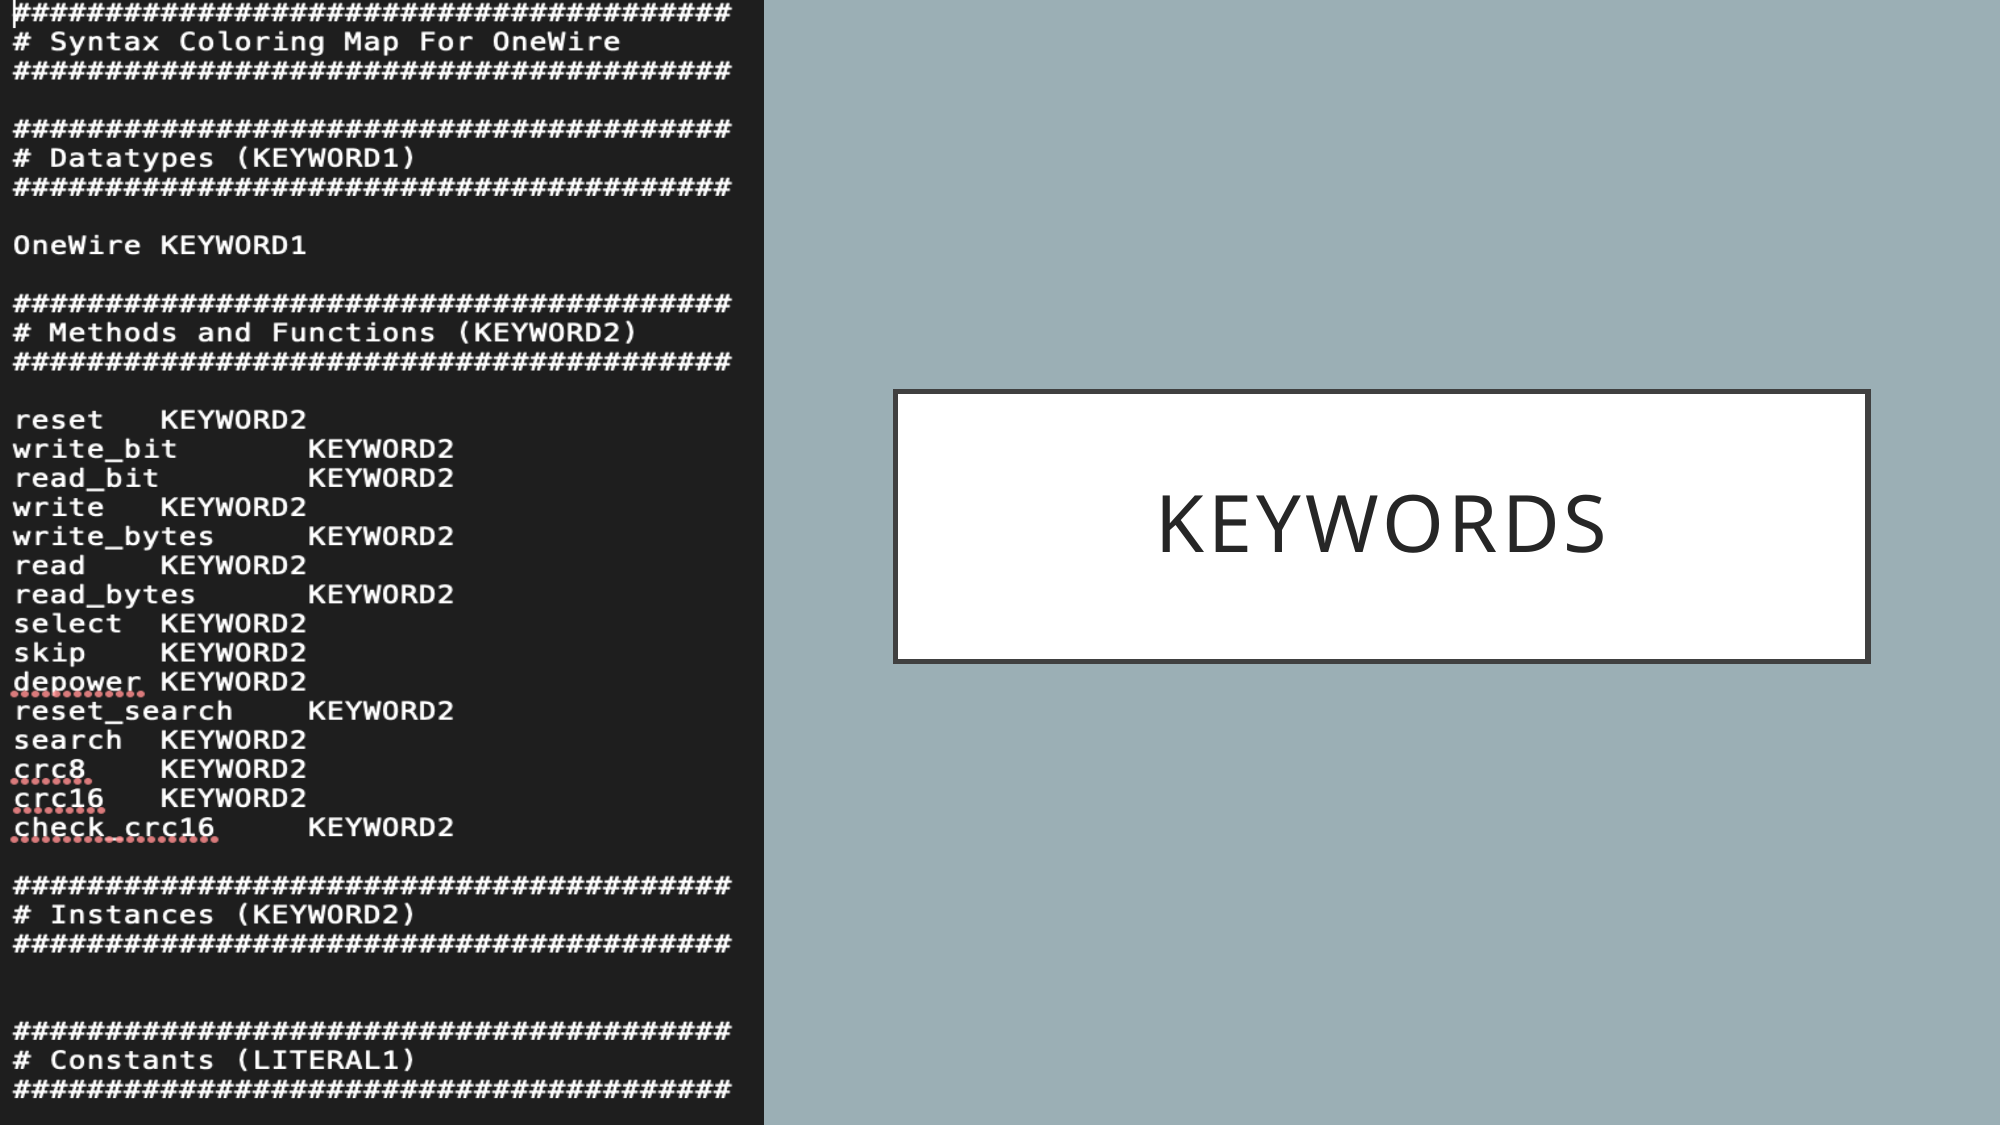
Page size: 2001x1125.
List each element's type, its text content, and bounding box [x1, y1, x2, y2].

title Keywords [893, 389, 1871, 664]
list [0, 0, 764, 1125]
